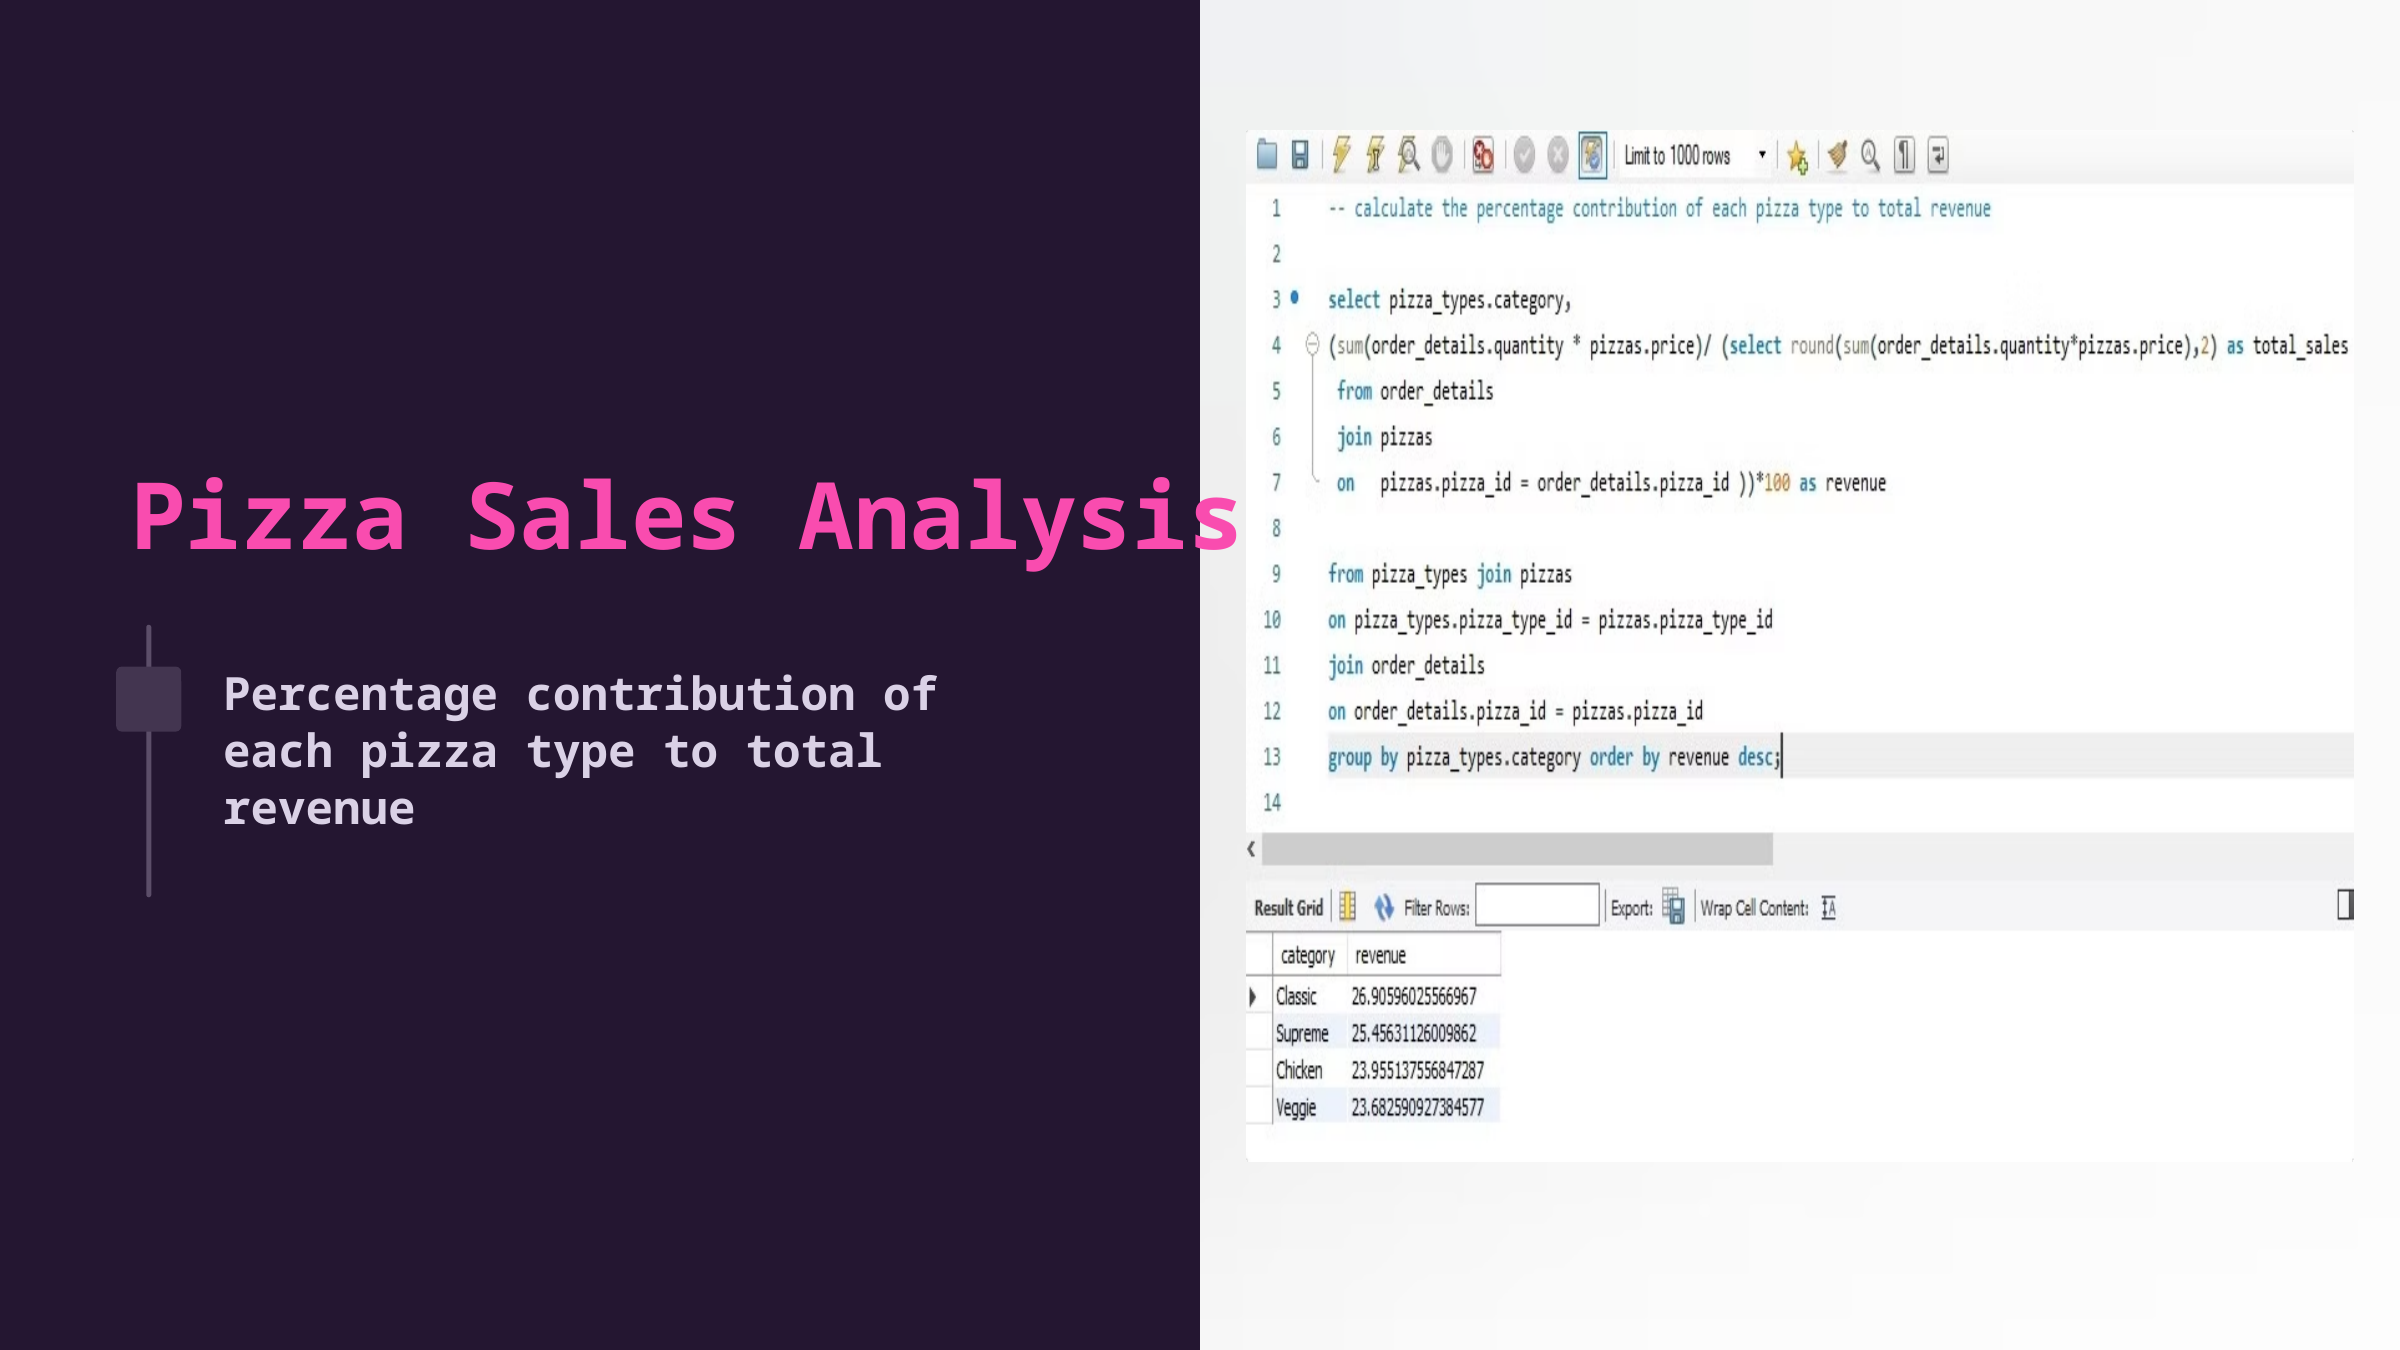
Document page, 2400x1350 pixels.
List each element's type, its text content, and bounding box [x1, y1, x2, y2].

text_box Percentage contribution of each pizza type to total revenue [223, 661, 1070, 779]
text_box [116, 666, 182, 732]
picture [1199, 0, 2400, 1350]
text_box [223, 800, 1070, 860]
text_box Pizza Sales Analysis [130, 452, 1061, 569]
text_box [146, 732, 152, 898]
text_box [146, 624, 152, 666]
